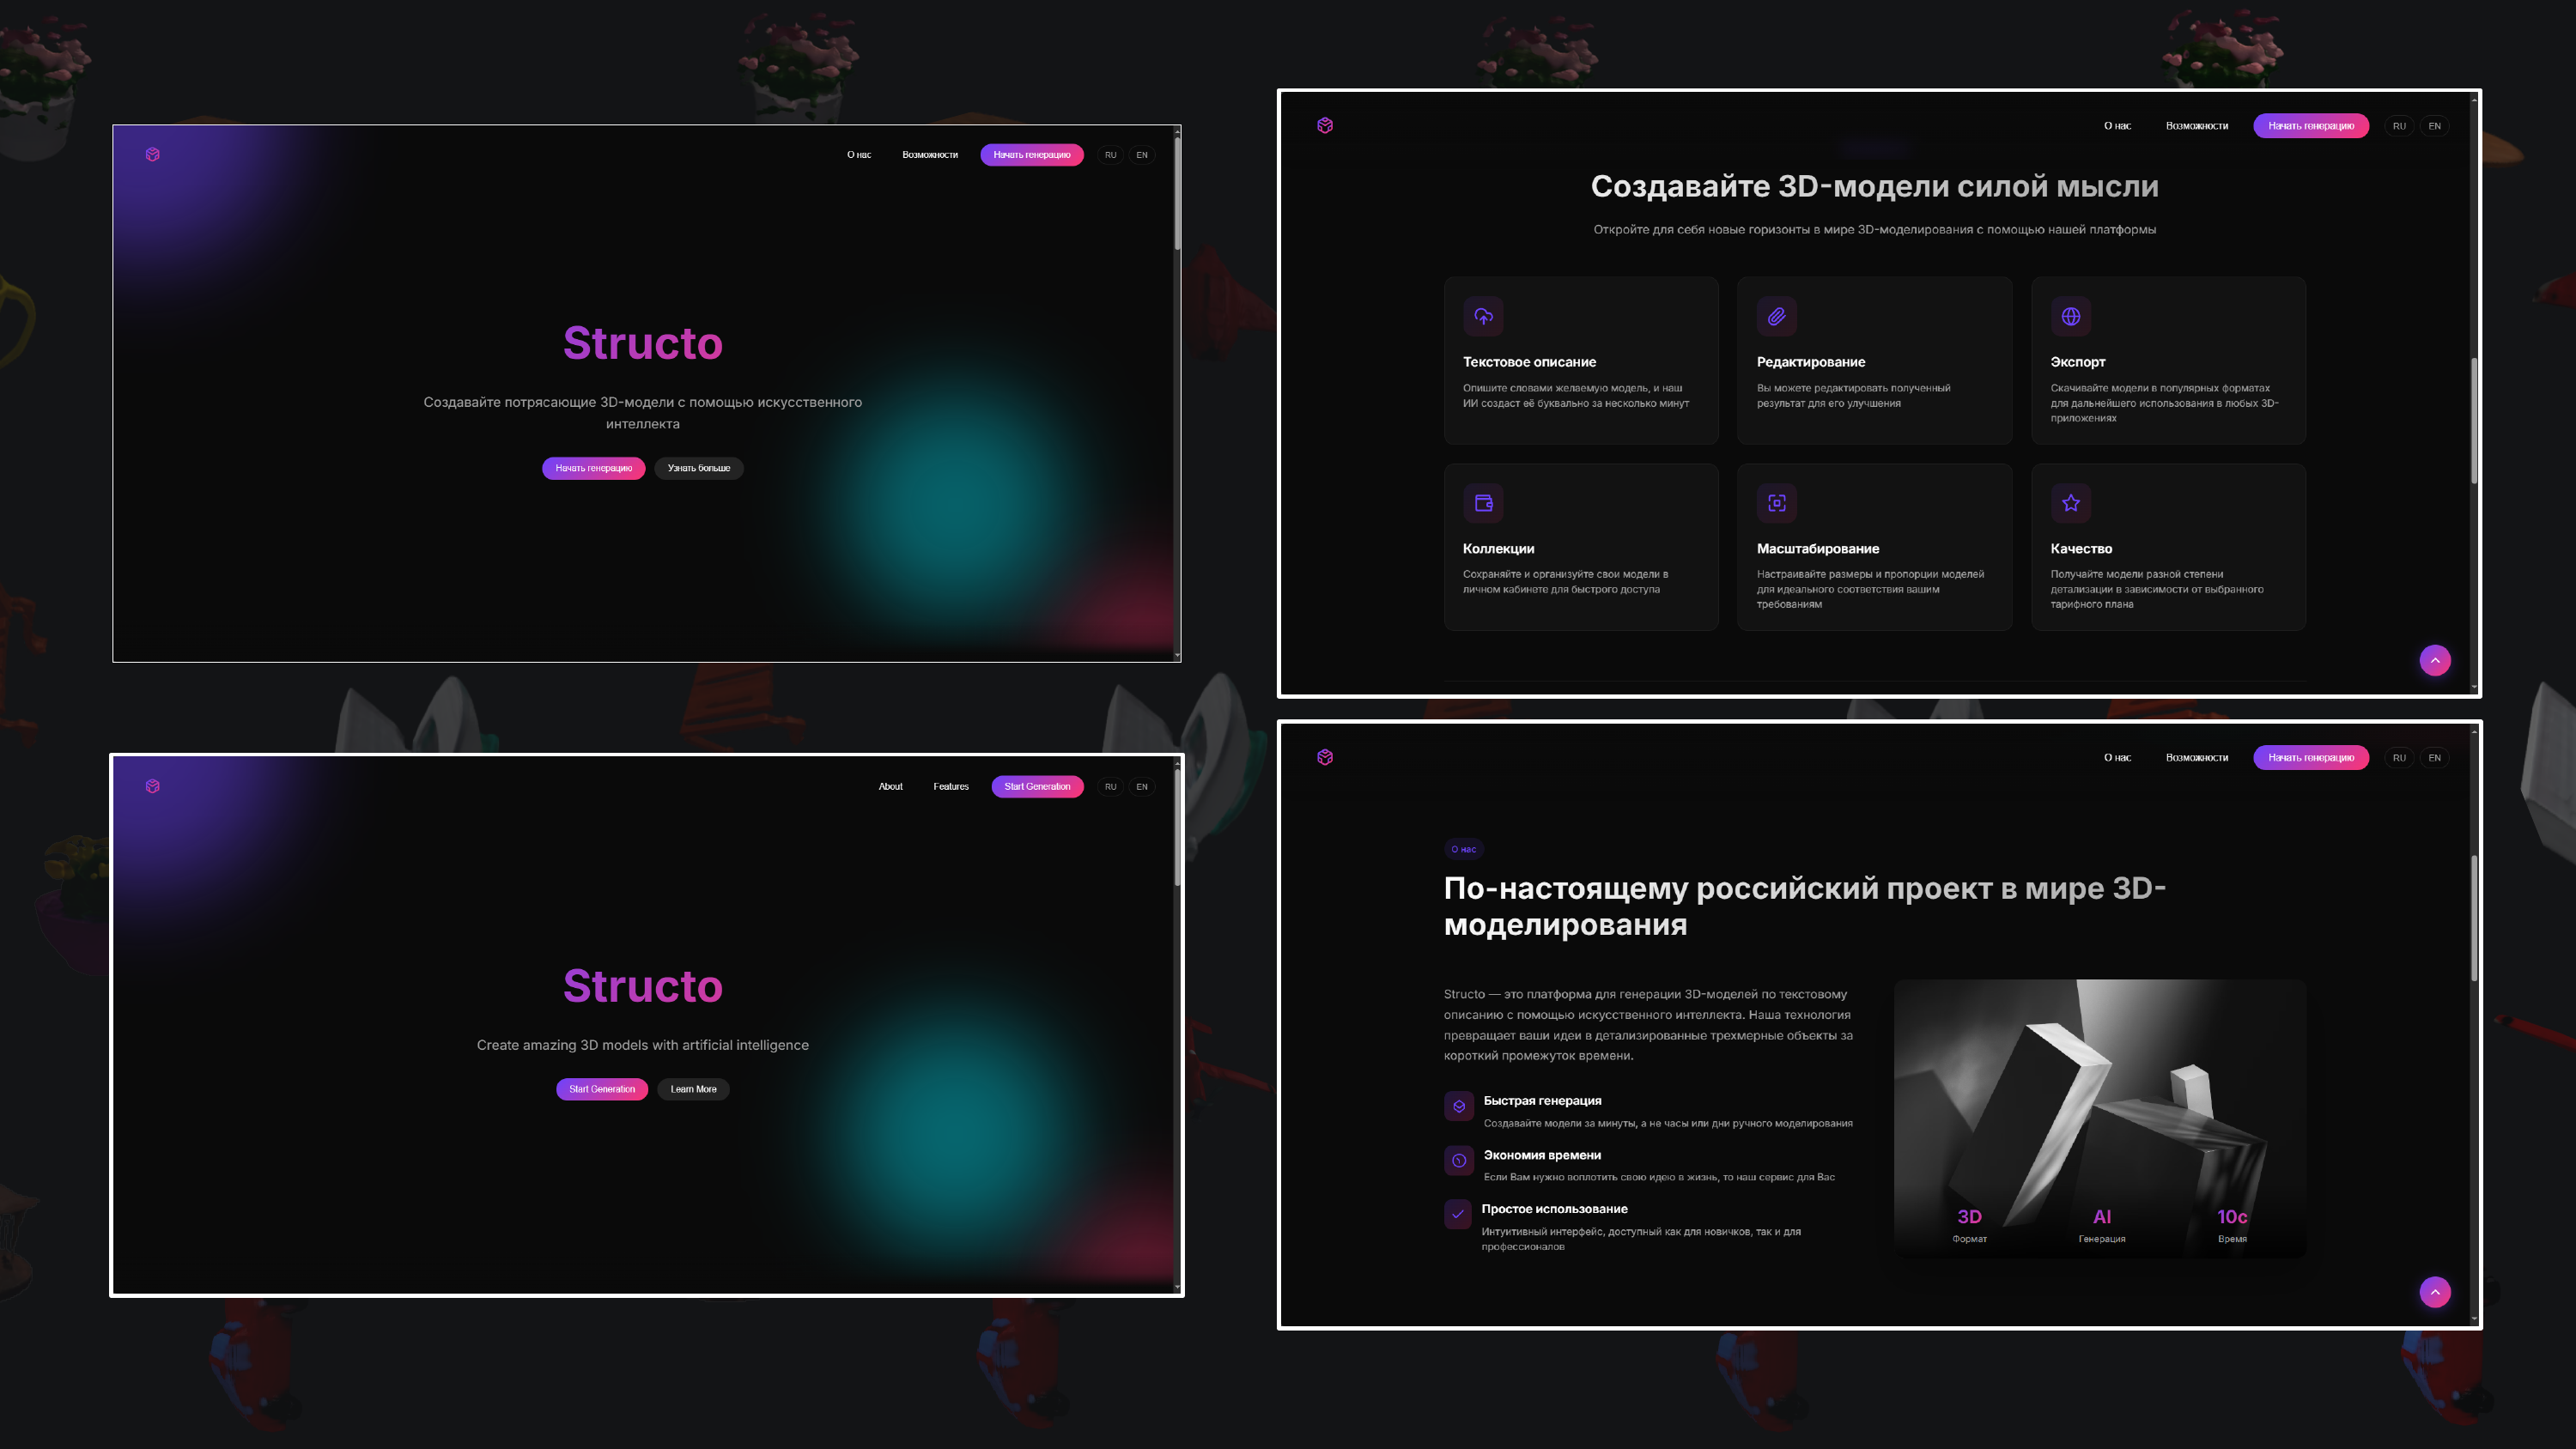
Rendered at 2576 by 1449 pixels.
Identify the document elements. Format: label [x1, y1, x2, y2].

picture [1280, 91, 2479, 695]
text_box [0, 0, 2576, 1449]
picture [112, 756, 1182, 1294]
picture [112, 124, 1182, 663]
picture [1280, 723, 2480, 1327]
